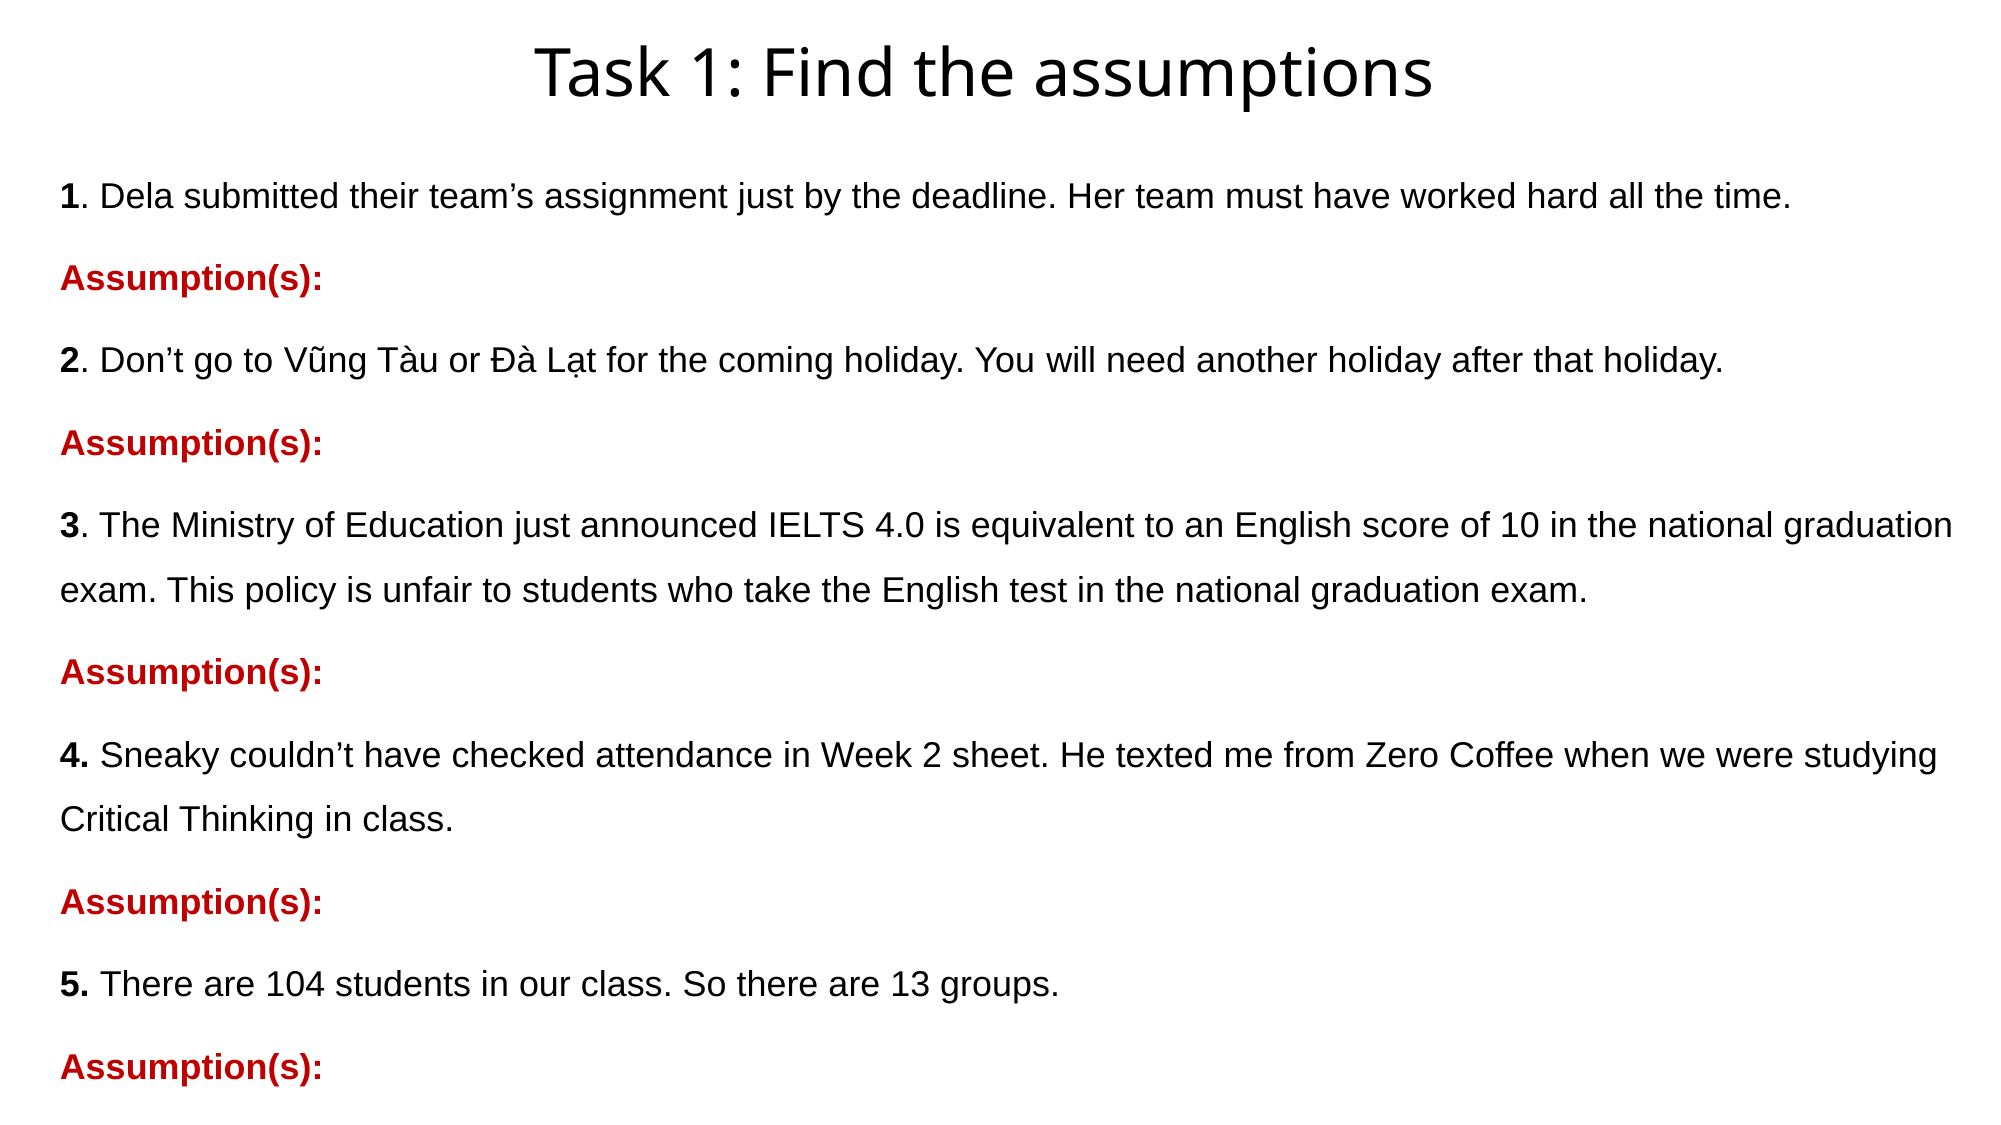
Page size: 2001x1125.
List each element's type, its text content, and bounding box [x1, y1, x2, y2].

list 1. Dela submitted their team’s assignment just by the deadline. Her team must have worked hard all the time. Assumption(s): 2. Don’t go to Vũng Tàu or Đà Lạt for the coming holiday. You will need another holiday after that holiday. Assumption(s): 3. The Ministry of Education just announced IELTS 4.0 is equivalent to an English score of 10 in the national graduation exam. This policy is unfair to students who take the English test in the national graduation exam. Assumption(s): 4. Sneaky couldn’t have checked attendance in Week 2 sheet. He texted me from Zero Coffee when we were studying Critical Thinking in class. Assumption(s): 5. There are 104 students in our class. So there are 13 groups. Assumption(s): [44, 143, 2000, 1106]
text_box Task 1: Find the assumptions [272, 19, 1698, 120]
